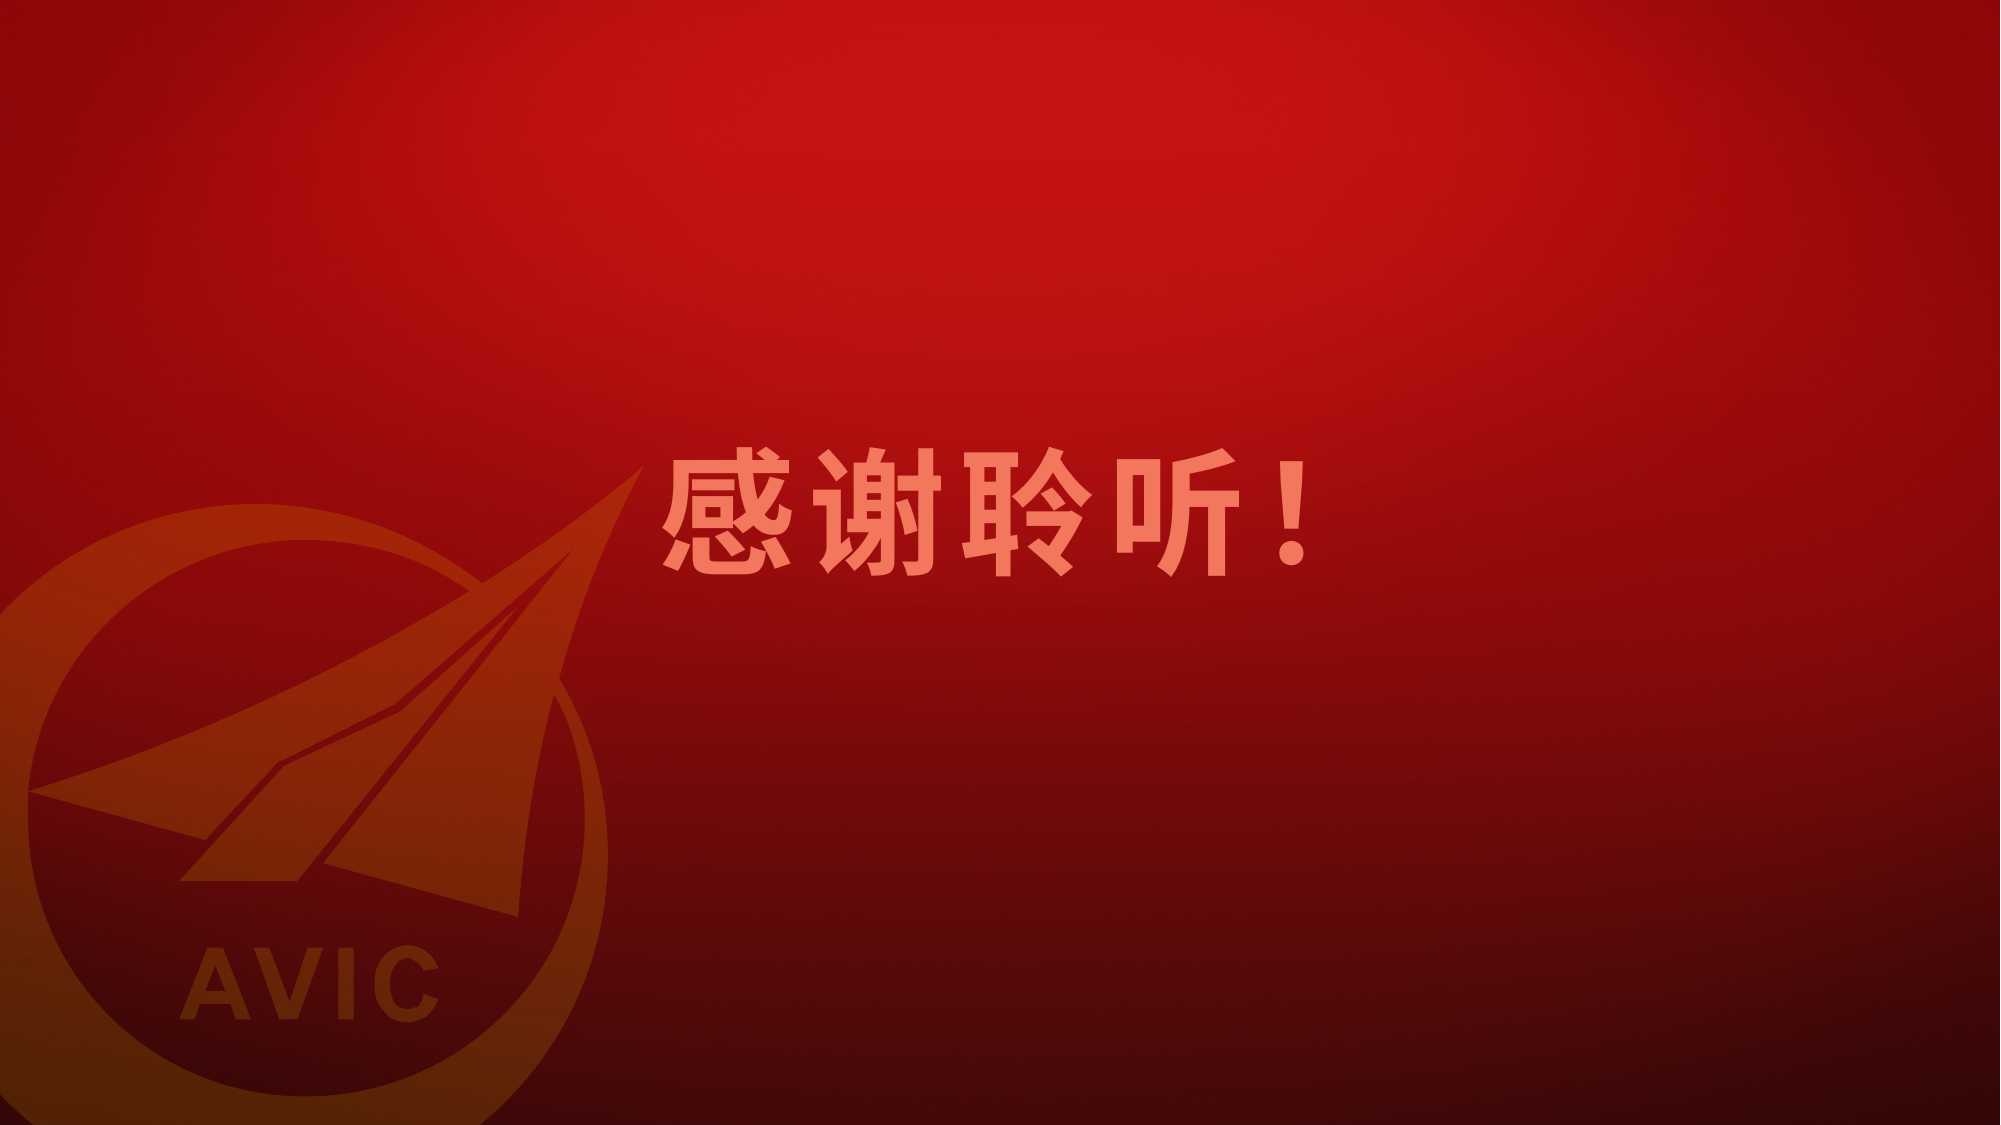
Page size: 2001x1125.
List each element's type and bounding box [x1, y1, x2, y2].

picture [0, 0, 2001, 1125]
text_box [0, 465, 644, 1125]
